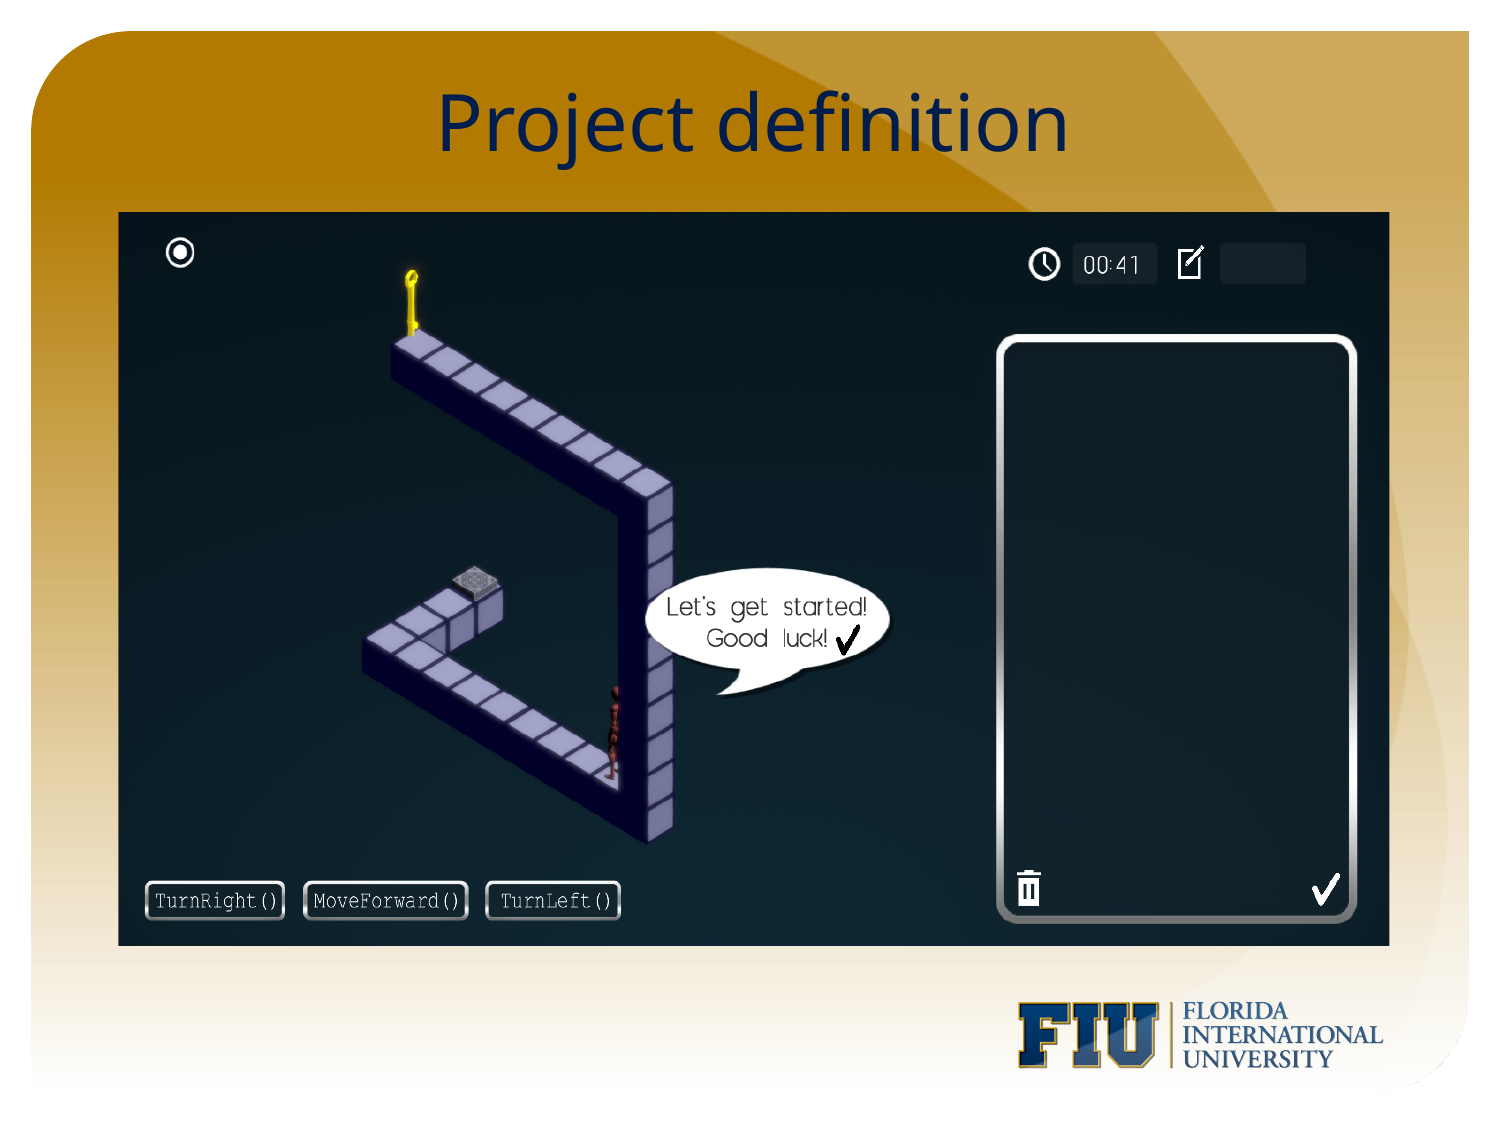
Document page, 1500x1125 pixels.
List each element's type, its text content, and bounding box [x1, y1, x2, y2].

picture [24, 30, 1473, 1094]
title Project definition [131, 79, 1376, 176]
